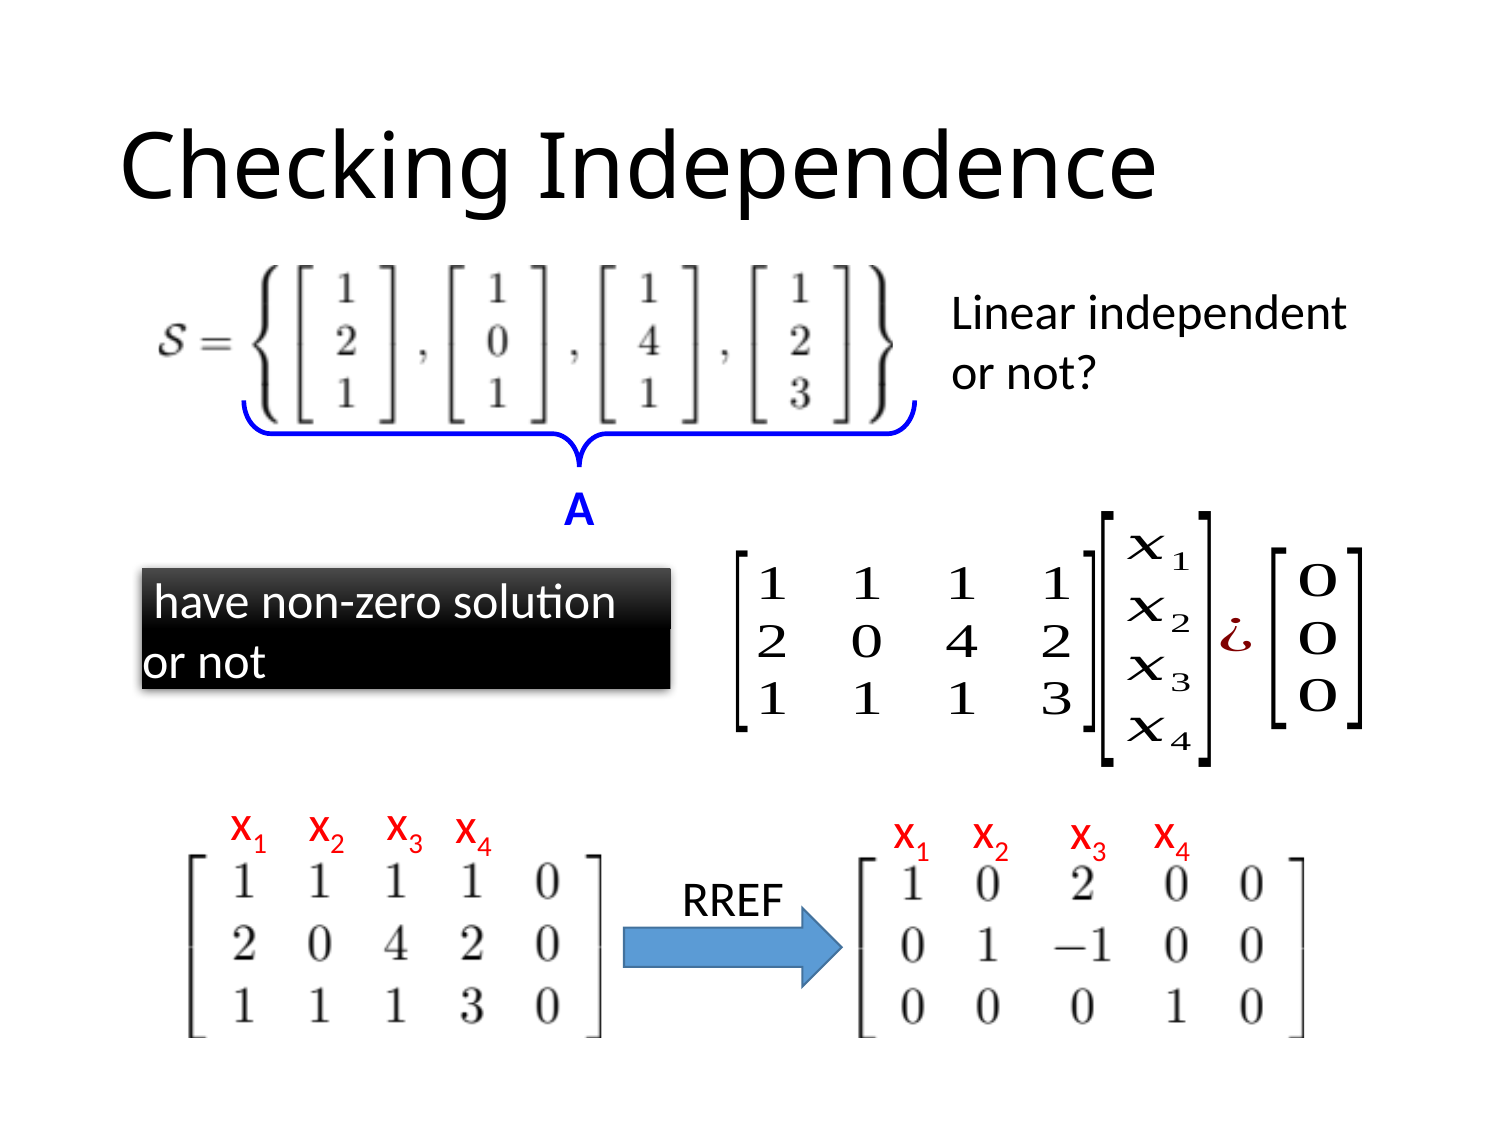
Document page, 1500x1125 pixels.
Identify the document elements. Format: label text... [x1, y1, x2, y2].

text_box Linear independent or not? [936, 272, 1371, 408]
text_box x4 [434, 786, 513, 853]
text_box [622, 916, 844, 990]
text_box x1 [209, 783, 288, 853]
text_box x1 [872, 791, 951, 856]
title Checking Independence [103, 59, 1397, 278]
text_box x3 [1049, 791, 1128, 856]
picture [187, 853, 602, 1038]
picture [158, 265, 893, 425]
text_box x4 [1132, 791, 1211, 856]
text_box RREF [653, 859, 812, 934]
text_box x2 [951, 791, 1030, 856]
text_box x3 [365, 783, 444, 853]
picture [856, 856, 1305, 1038]
text_box x2 [287, 784, 365, 853]
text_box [243, 400, 915, 544]
